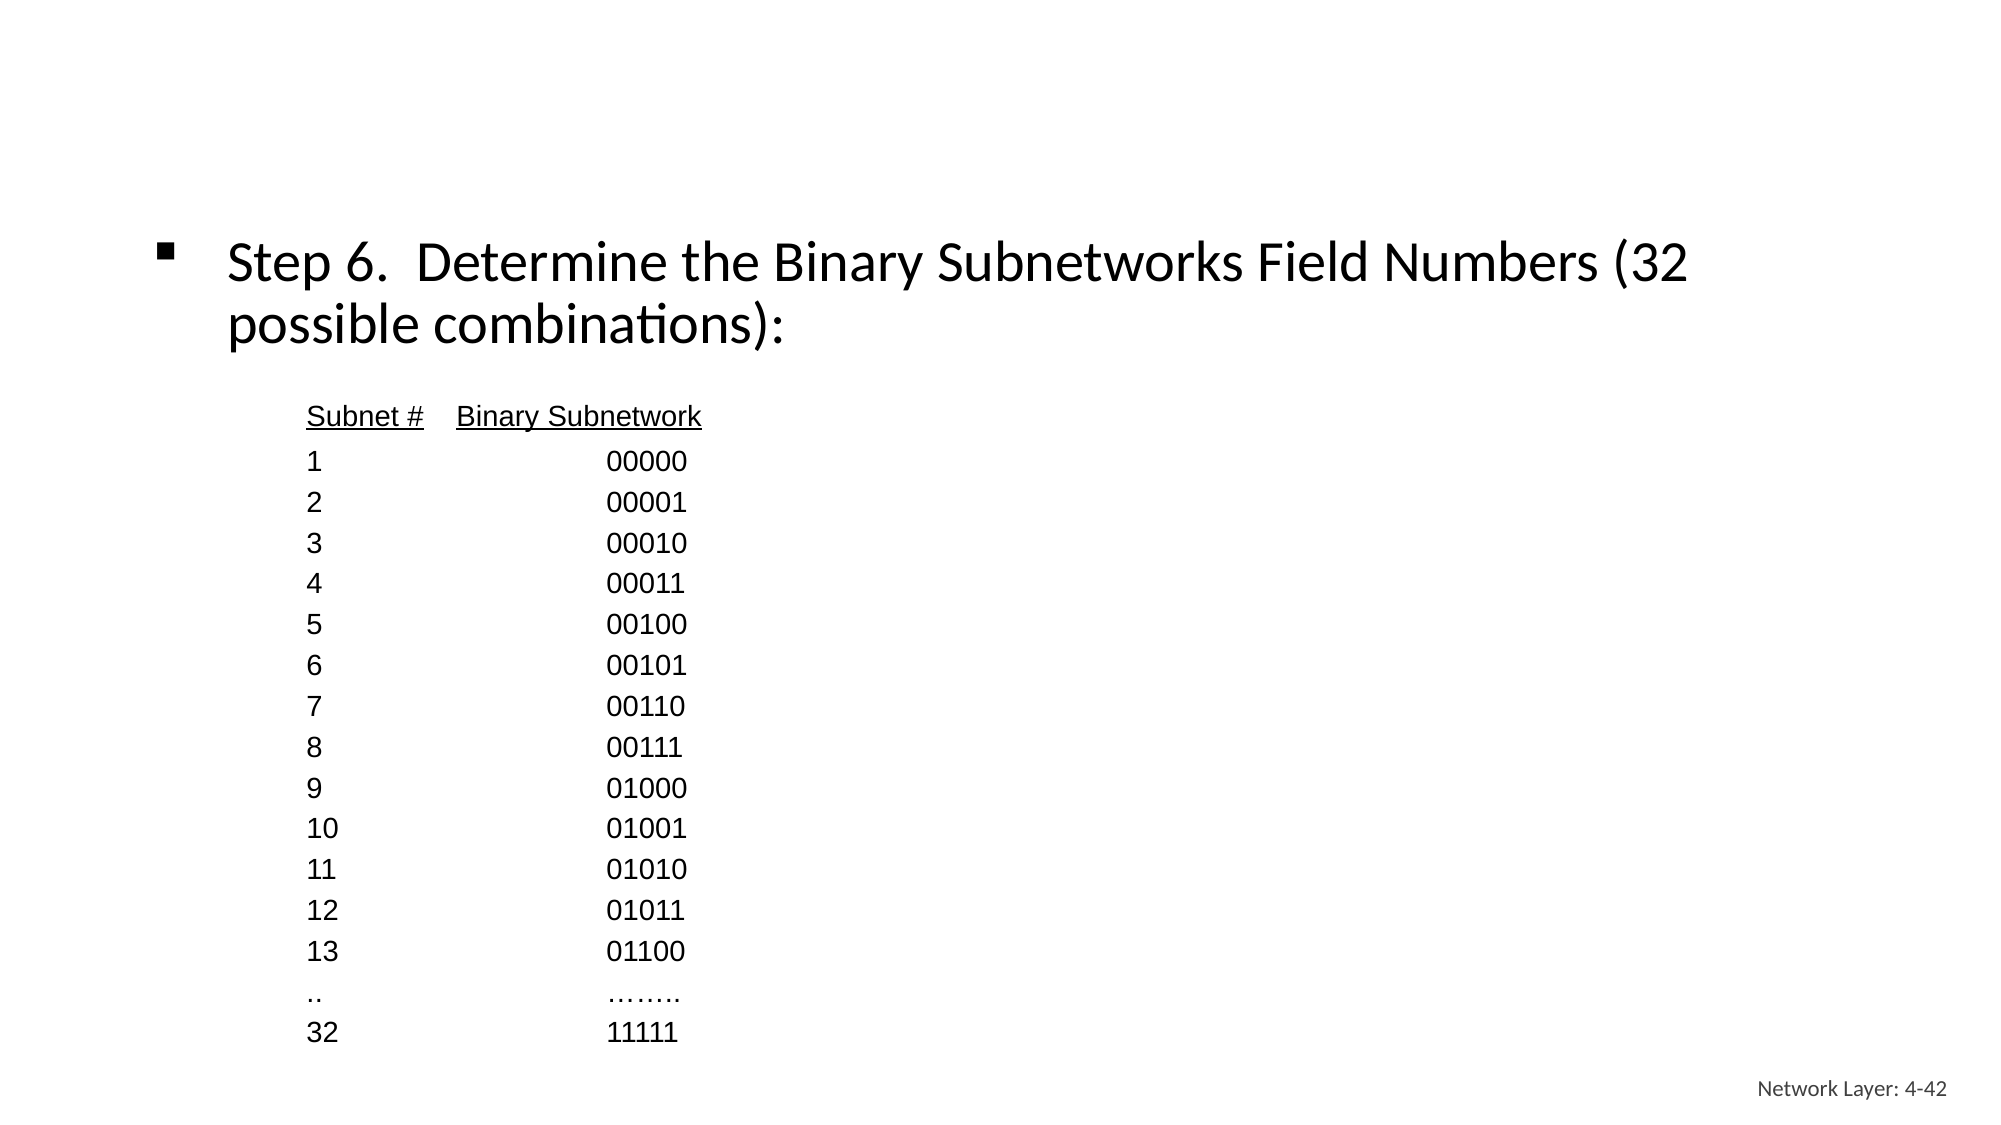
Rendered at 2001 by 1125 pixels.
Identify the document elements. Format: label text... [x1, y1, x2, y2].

text_box Step 6. Determine the Binary Subnetworks Field Numbers (32 possible combinations): [137, 223, 1765, 364]
text_box Subnet # Binary Subnetwork 1 00000 2 00001 3 00010 4 00011 5 00100 6 00101 7 00110 8 00111 9 01000 10 01001 11 01010 12 01011 13 01100 .. …….. 32 11111 [235, 369, 1703, 1057]
slide_number Network Layer: 4-42 [1512, 1056, 1963, 1117]
